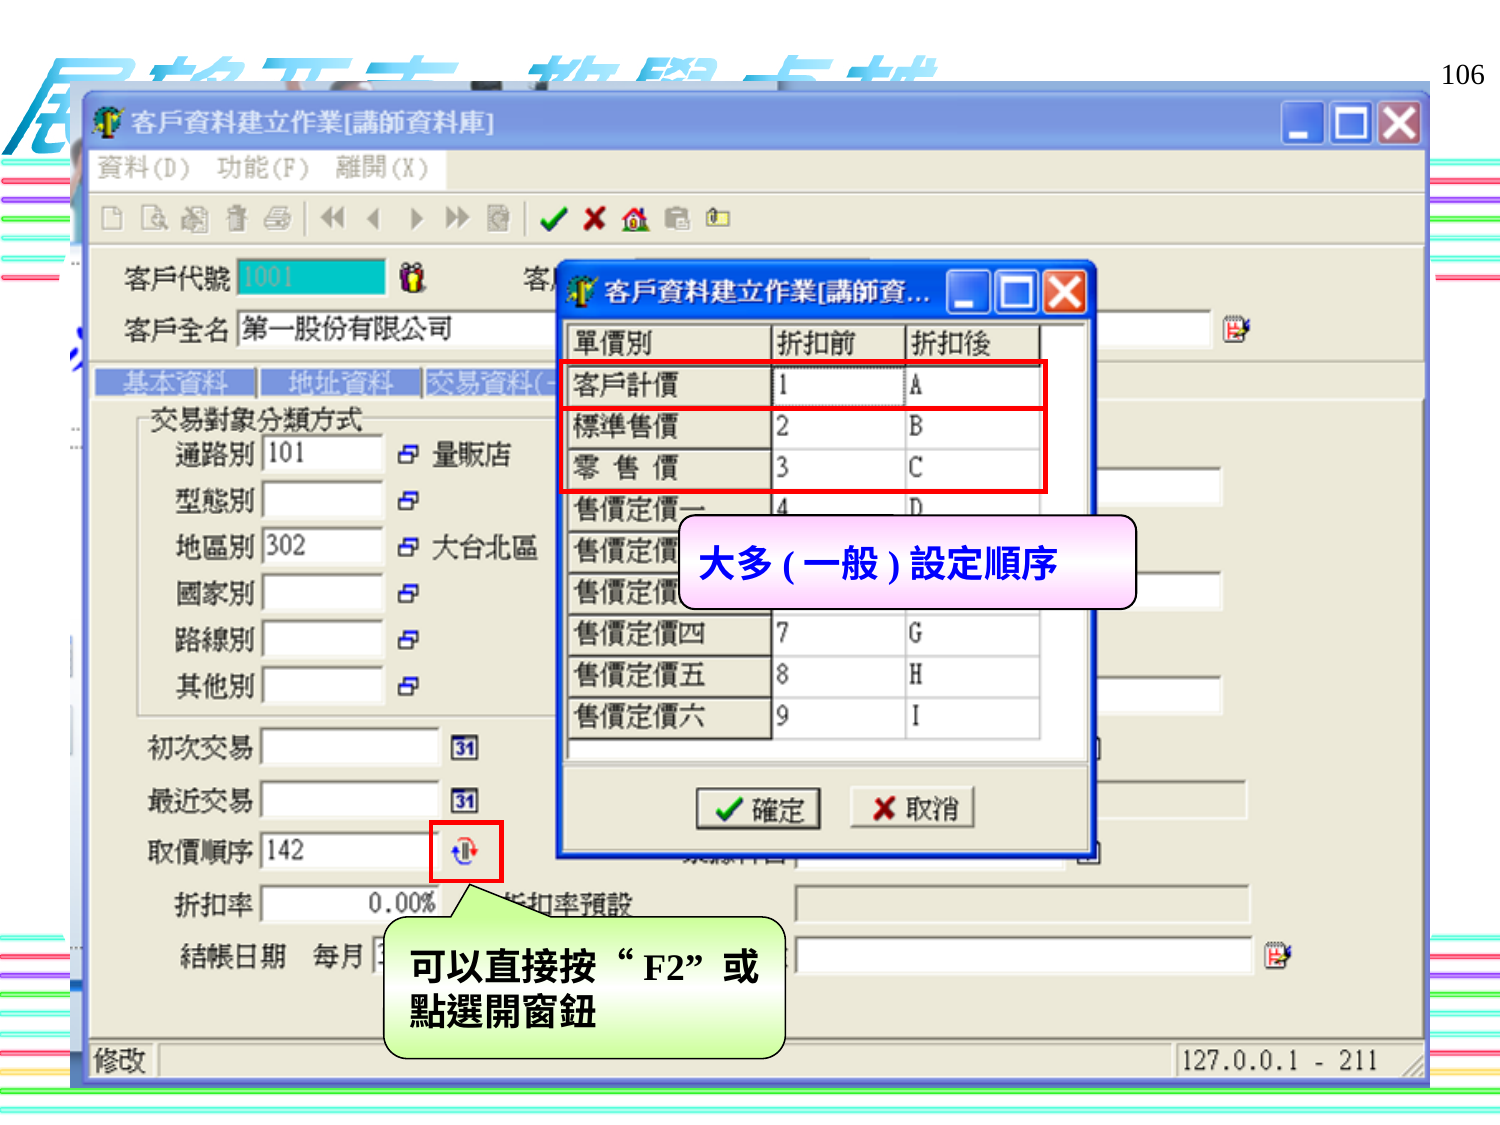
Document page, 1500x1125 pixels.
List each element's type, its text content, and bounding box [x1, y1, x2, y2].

picture [0, 0, 1500, 1125]
slide_number 106 [1149, 42, 1500, 103]
